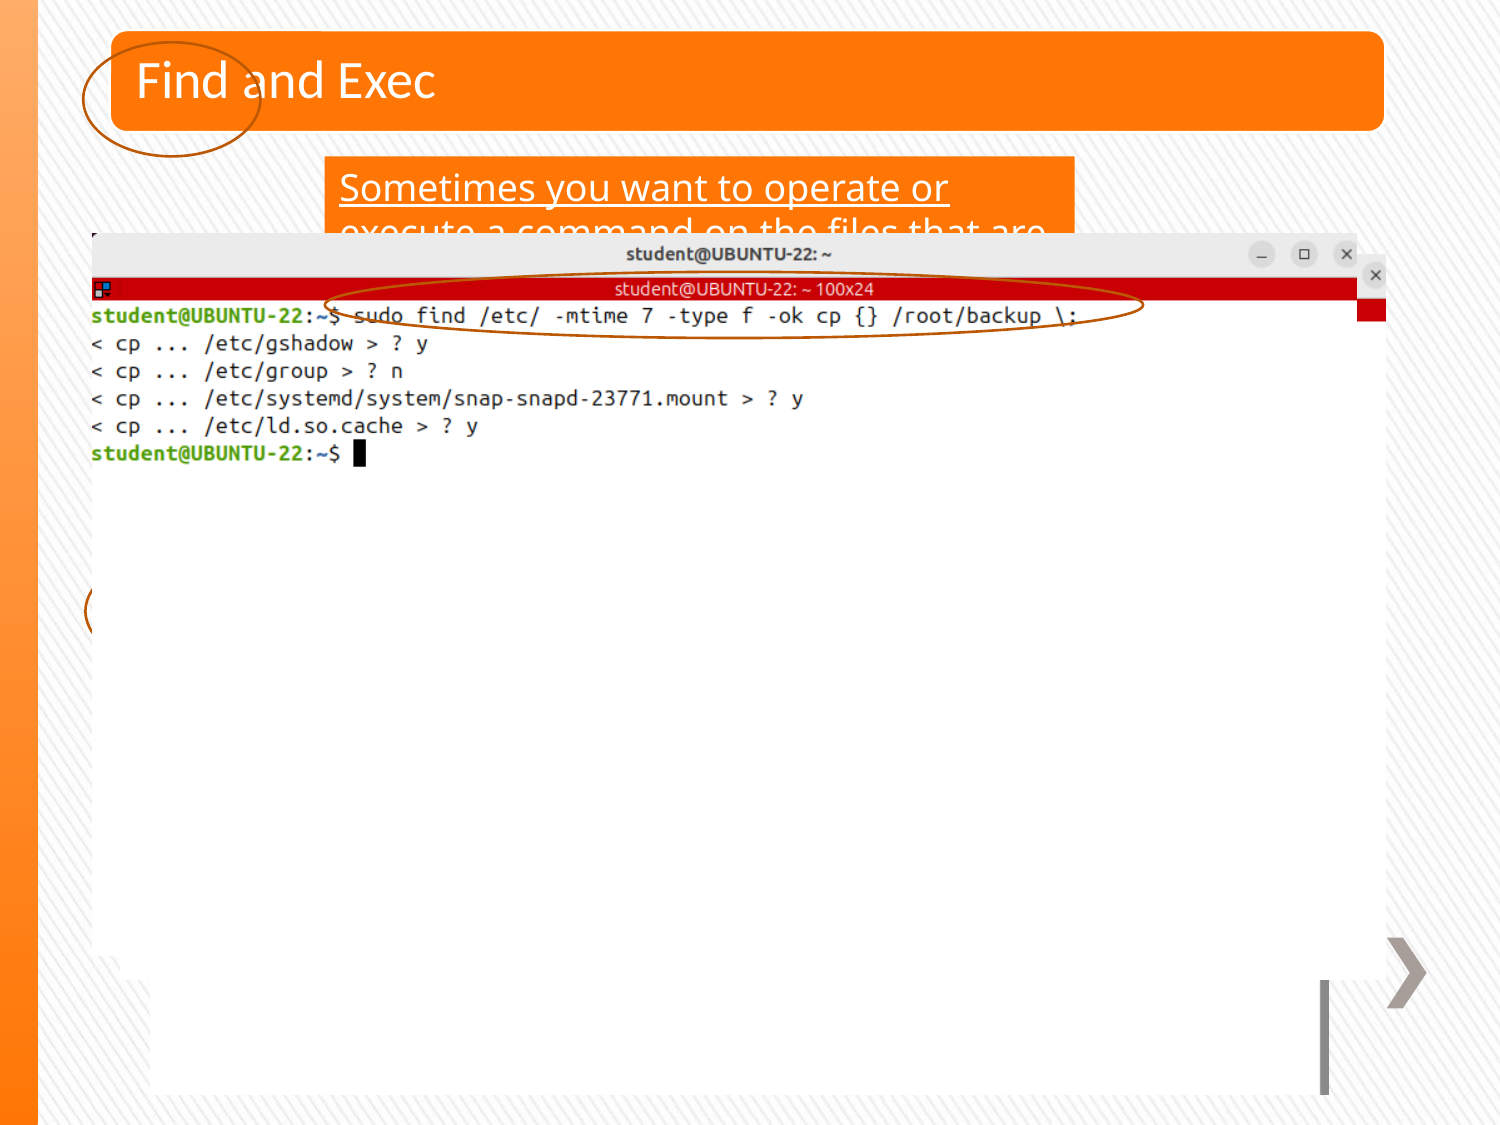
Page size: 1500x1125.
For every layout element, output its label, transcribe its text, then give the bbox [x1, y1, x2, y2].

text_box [109, 27, 1386, 135]
text_box Sometimes you want to operate or execute a command on the files that are found. This is really useful. There’s the -exec option that does that. [324, 156, 1075, 230]
text_box [0, 281, 37, 285]
text_box [81, 66, 98, 133]
picture [37, 0, 1500, 1125]
text_box [117, 146, 226, 158]
